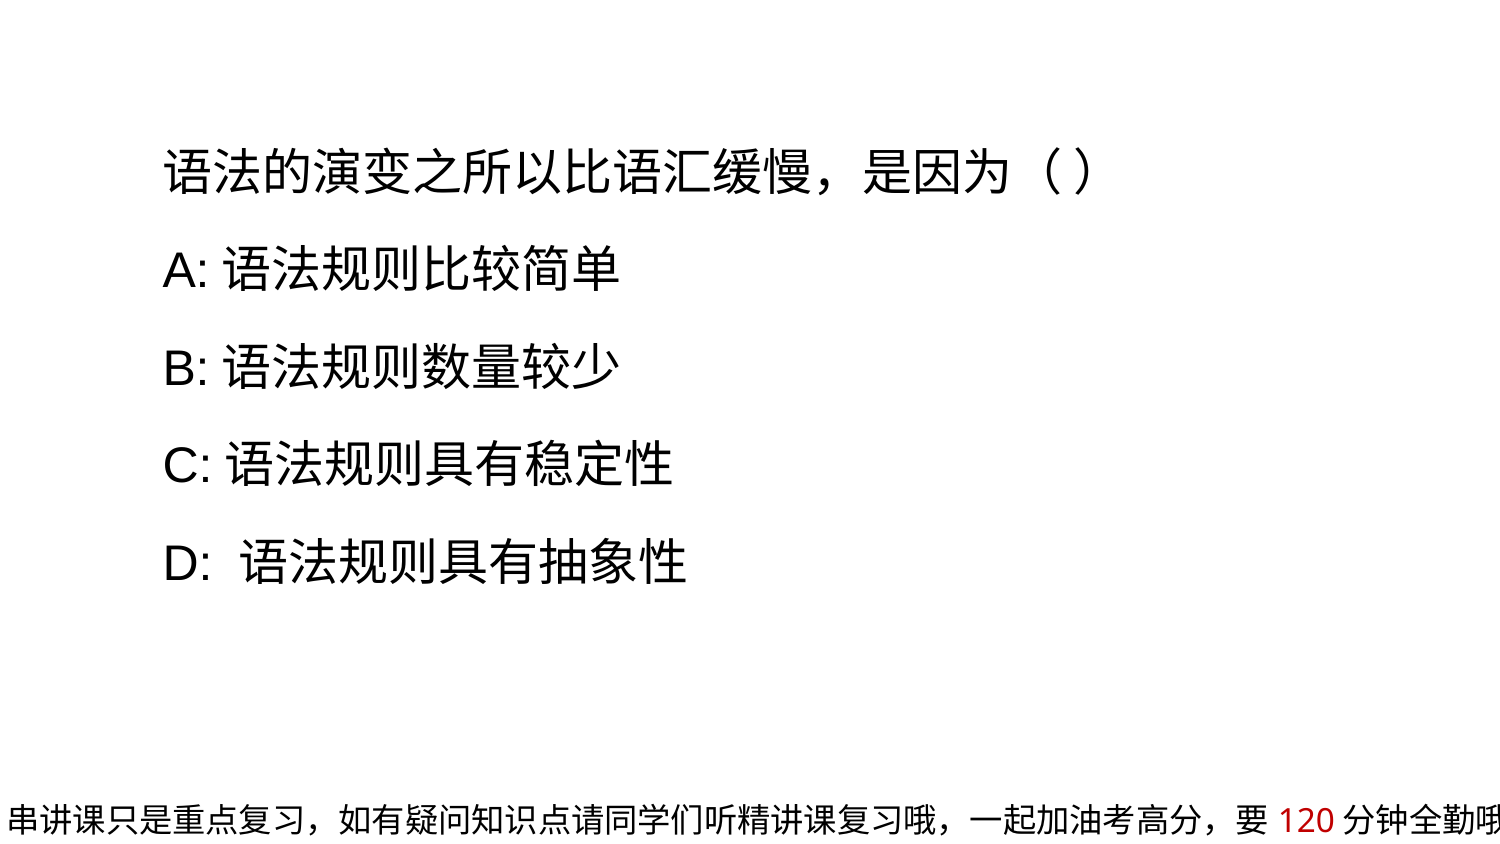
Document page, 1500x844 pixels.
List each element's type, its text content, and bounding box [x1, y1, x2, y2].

list 语法的演变之所以比语汇缓慢，是因为（ ） A:语法规则比较简单 B:语法规则数量较少 C:语法规则具有稳定性 D: 语法规则具有抽象性 [147, 102, 1500, 660]
